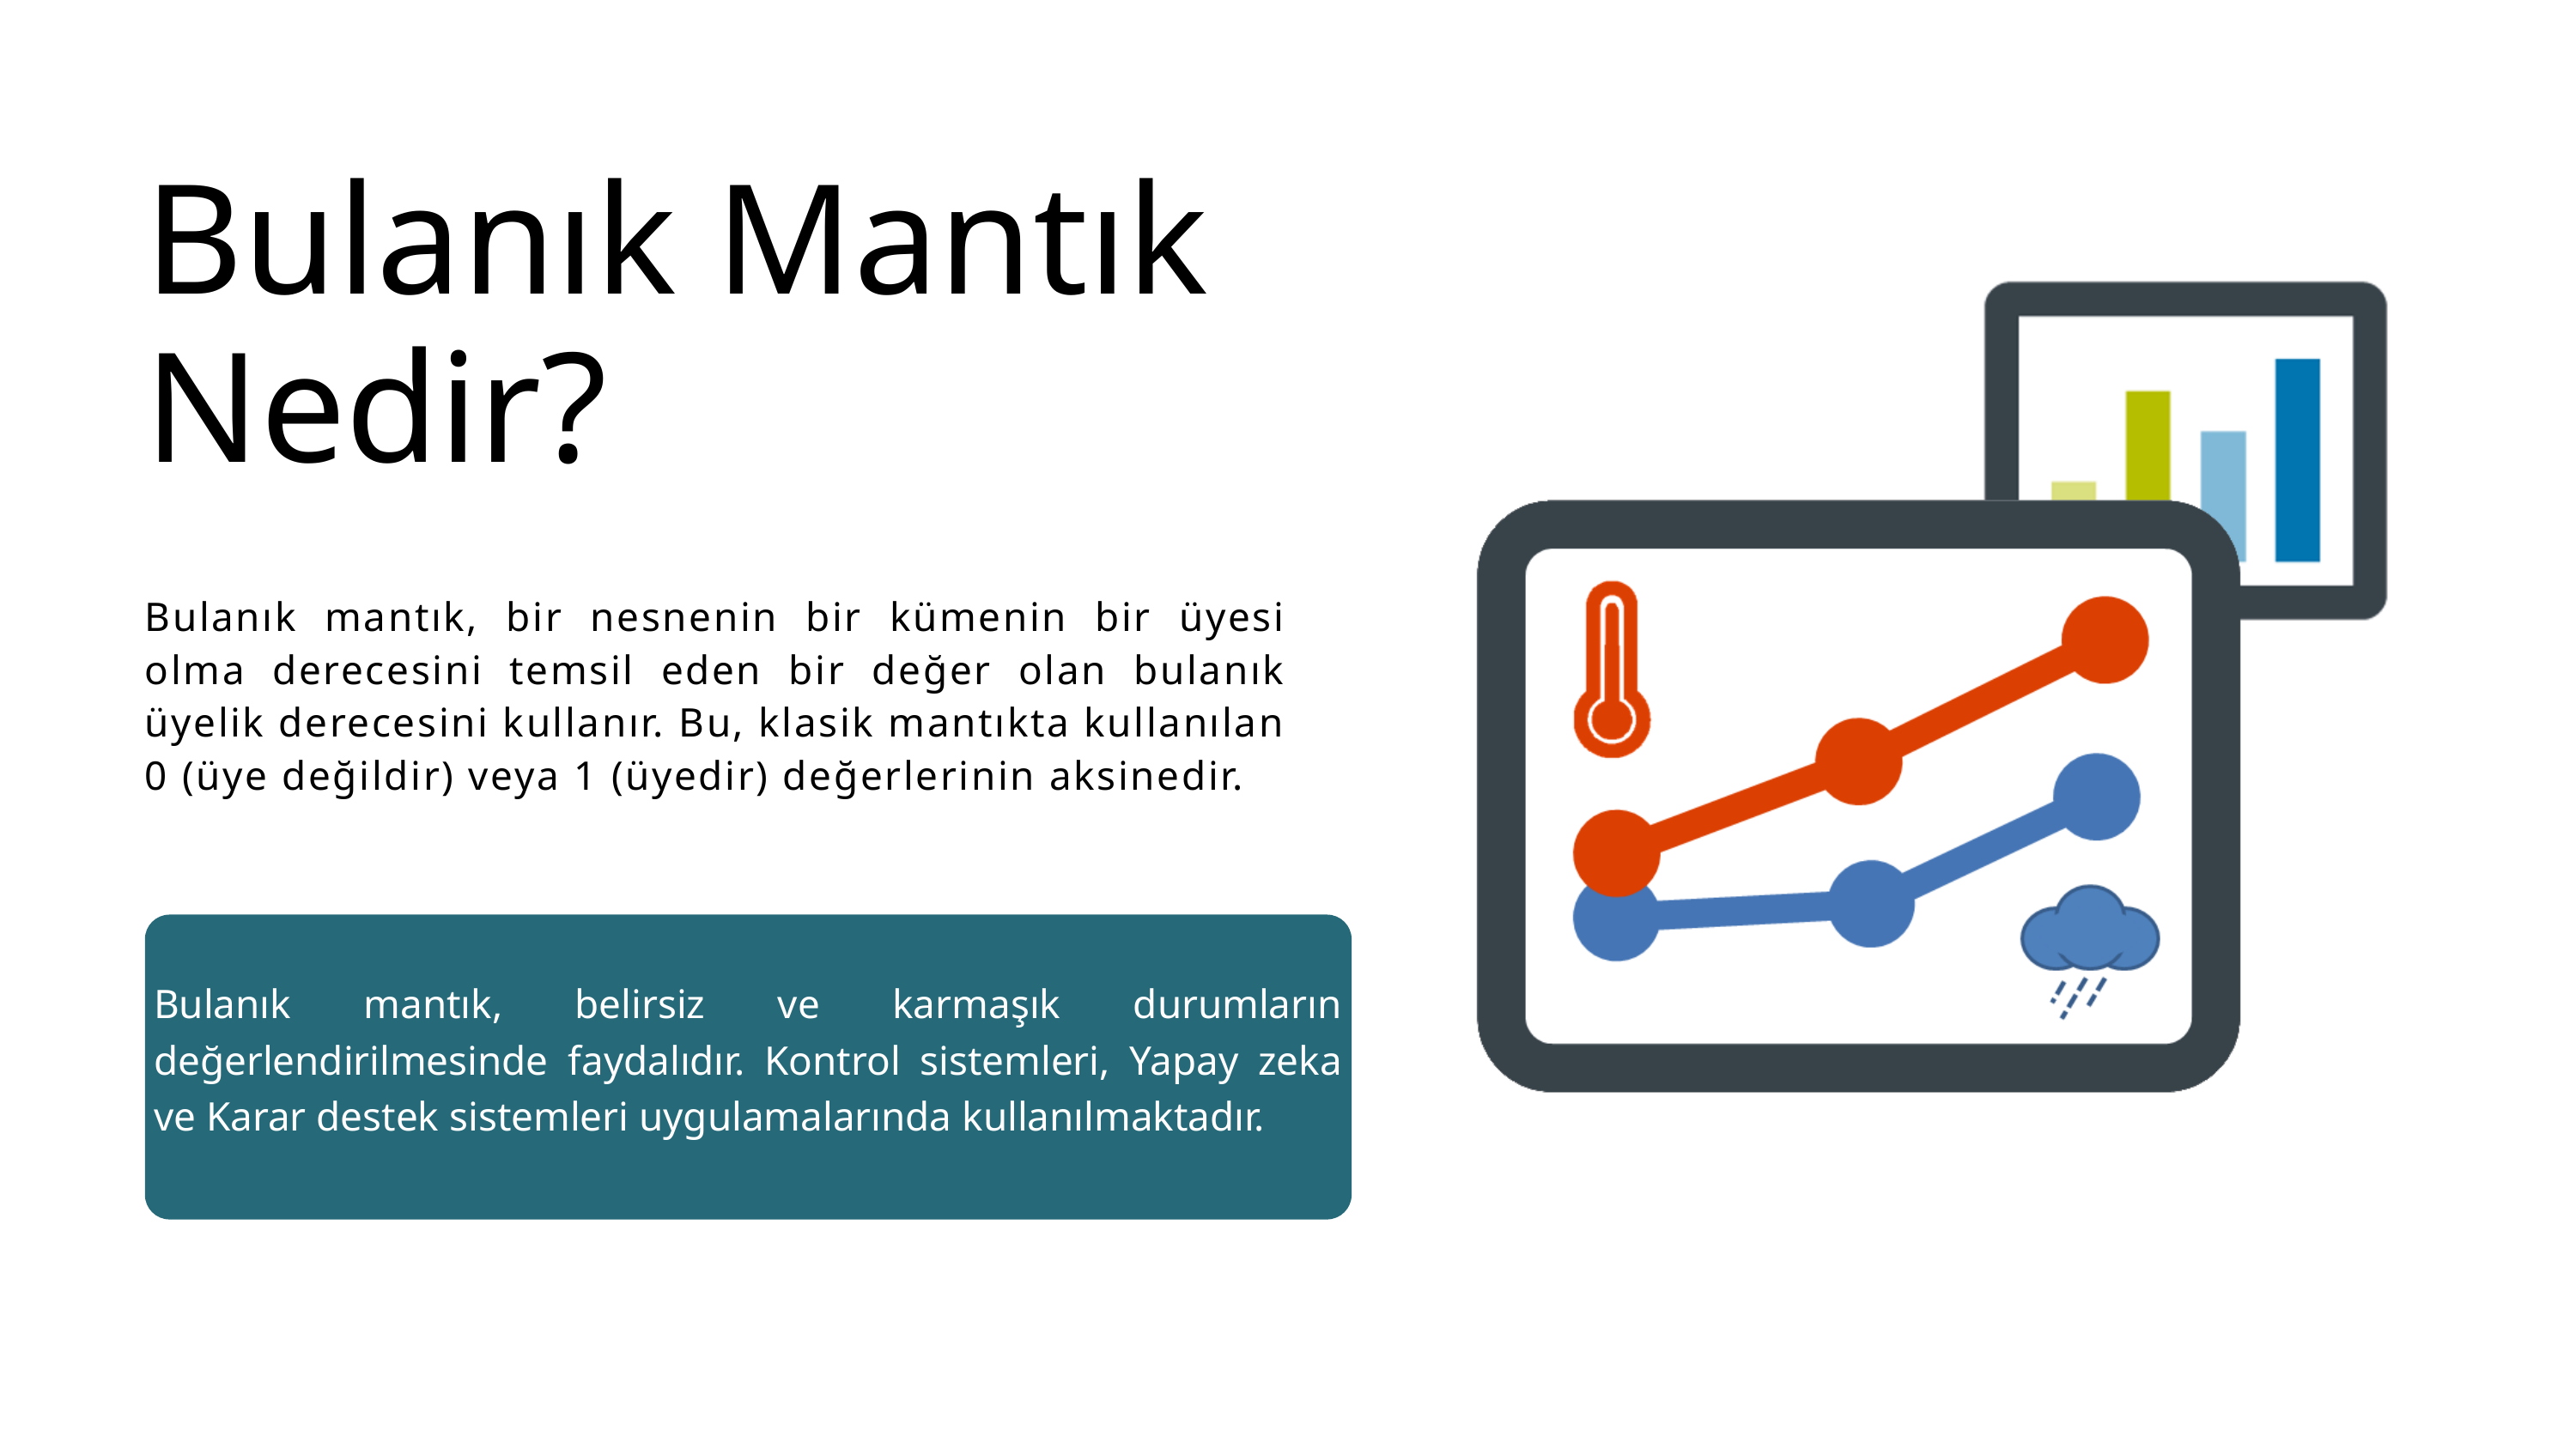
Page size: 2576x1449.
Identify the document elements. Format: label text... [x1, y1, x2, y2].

text_box Bulanık mantık, bir nesnenin bir kümenin bir üyesi olma derecesini temsil eden bir değer olan bulanık üyelik derecesini kullanır. Bu, klasik mantıkta kullanılan 0 (üye değildir) veya 1 (üyedir) değerlerinin aksinedir. [144, 585, 1289, 905]
text_box [1409, 276, 2576, 1152]
text_box Bulanık Mantık Nedir? [144, 155, 1352, 494]
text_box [144, 914, 1352, 1220]
